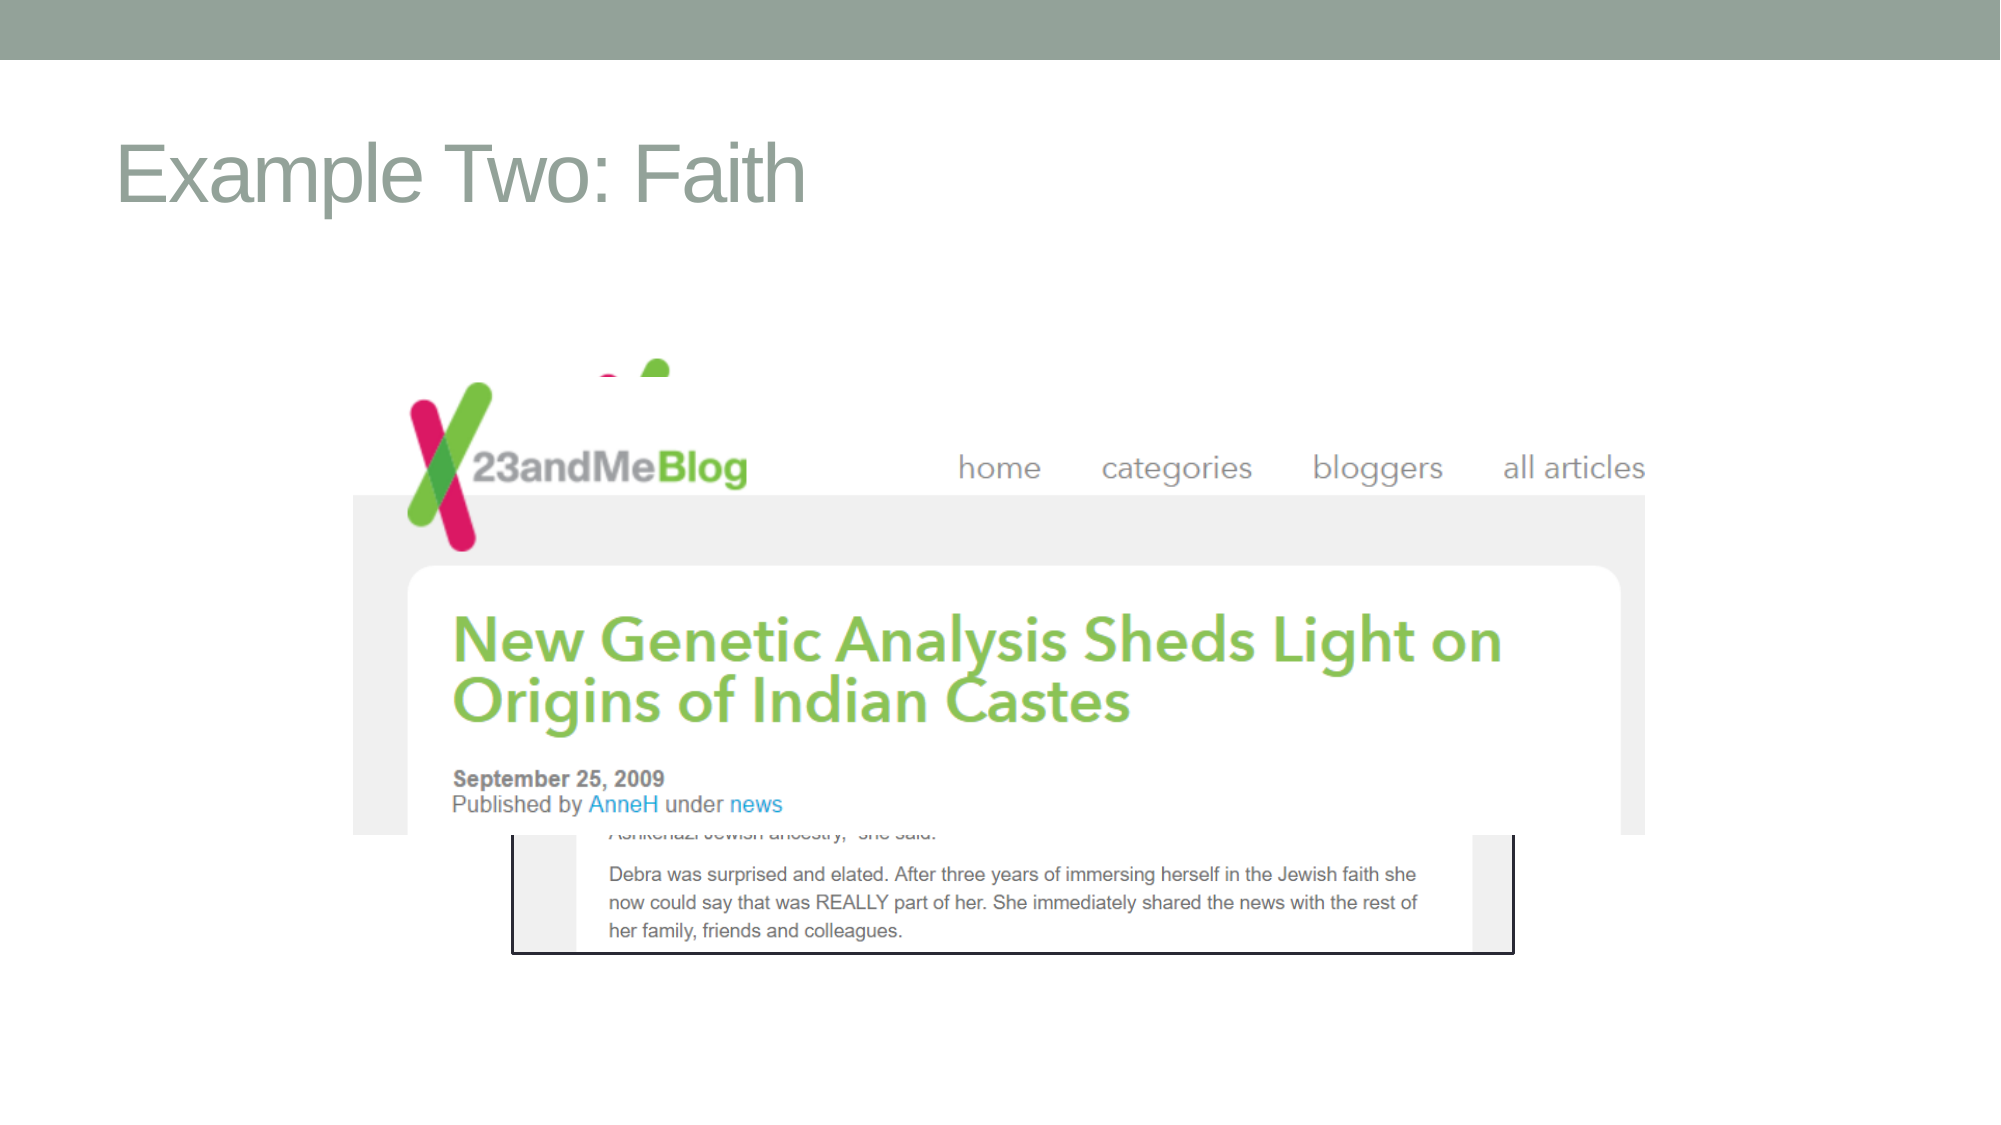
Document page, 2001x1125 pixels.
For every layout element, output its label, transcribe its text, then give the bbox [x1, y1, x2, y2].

title Example Two: Faith [99, 87, 1900, 250]
picture [352, 341, 1646, 953]
